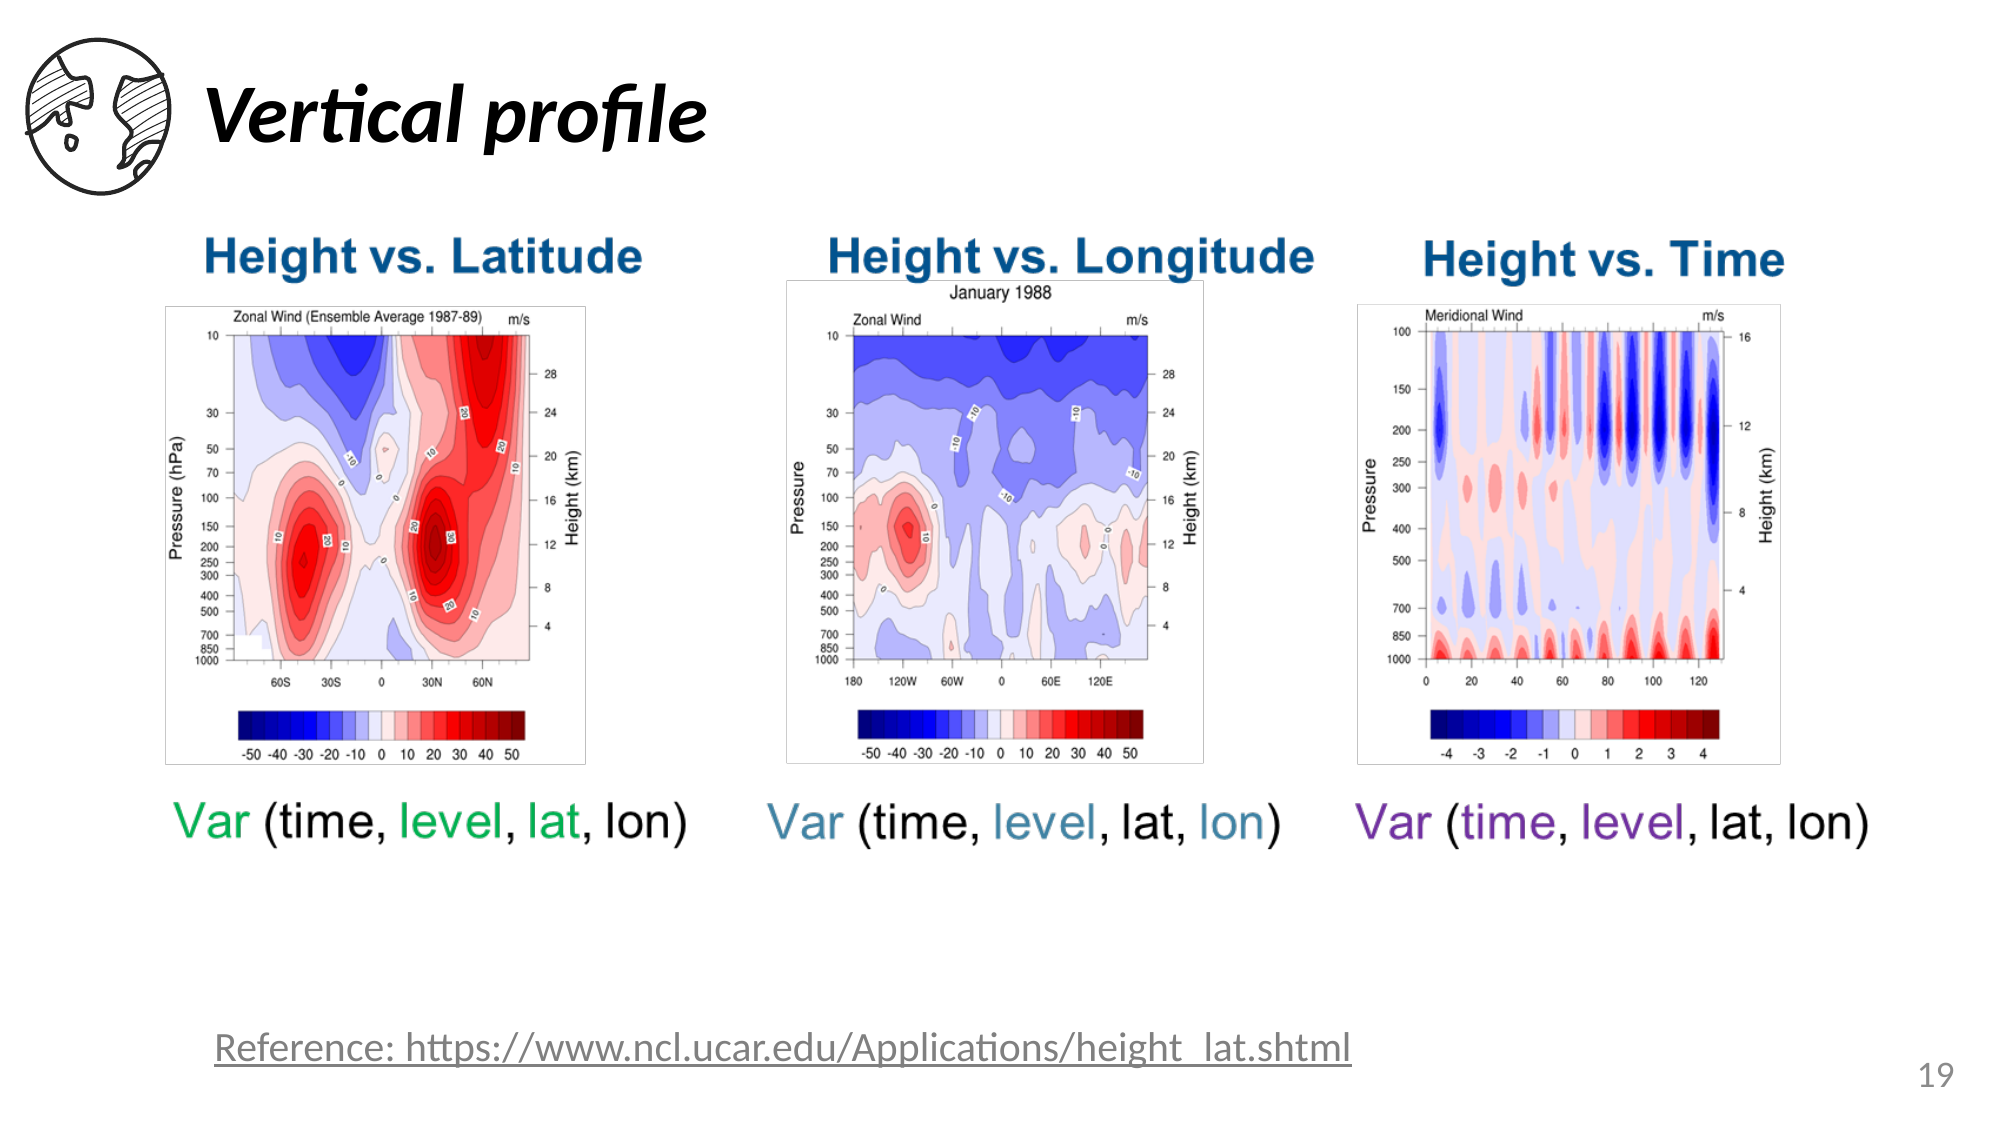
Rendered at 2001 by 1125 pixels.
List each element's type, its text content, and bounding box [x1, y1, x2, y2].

text_box Reference: https://www.ncl.ucar.edu/Applications/height_lat.shtml [199, 1012, 1368, 1078]
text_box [23, 40, 728, 192]
slide_number 19 [1519, 1042, 1970, 1103]
picture [143, 210, 1991, 881]
